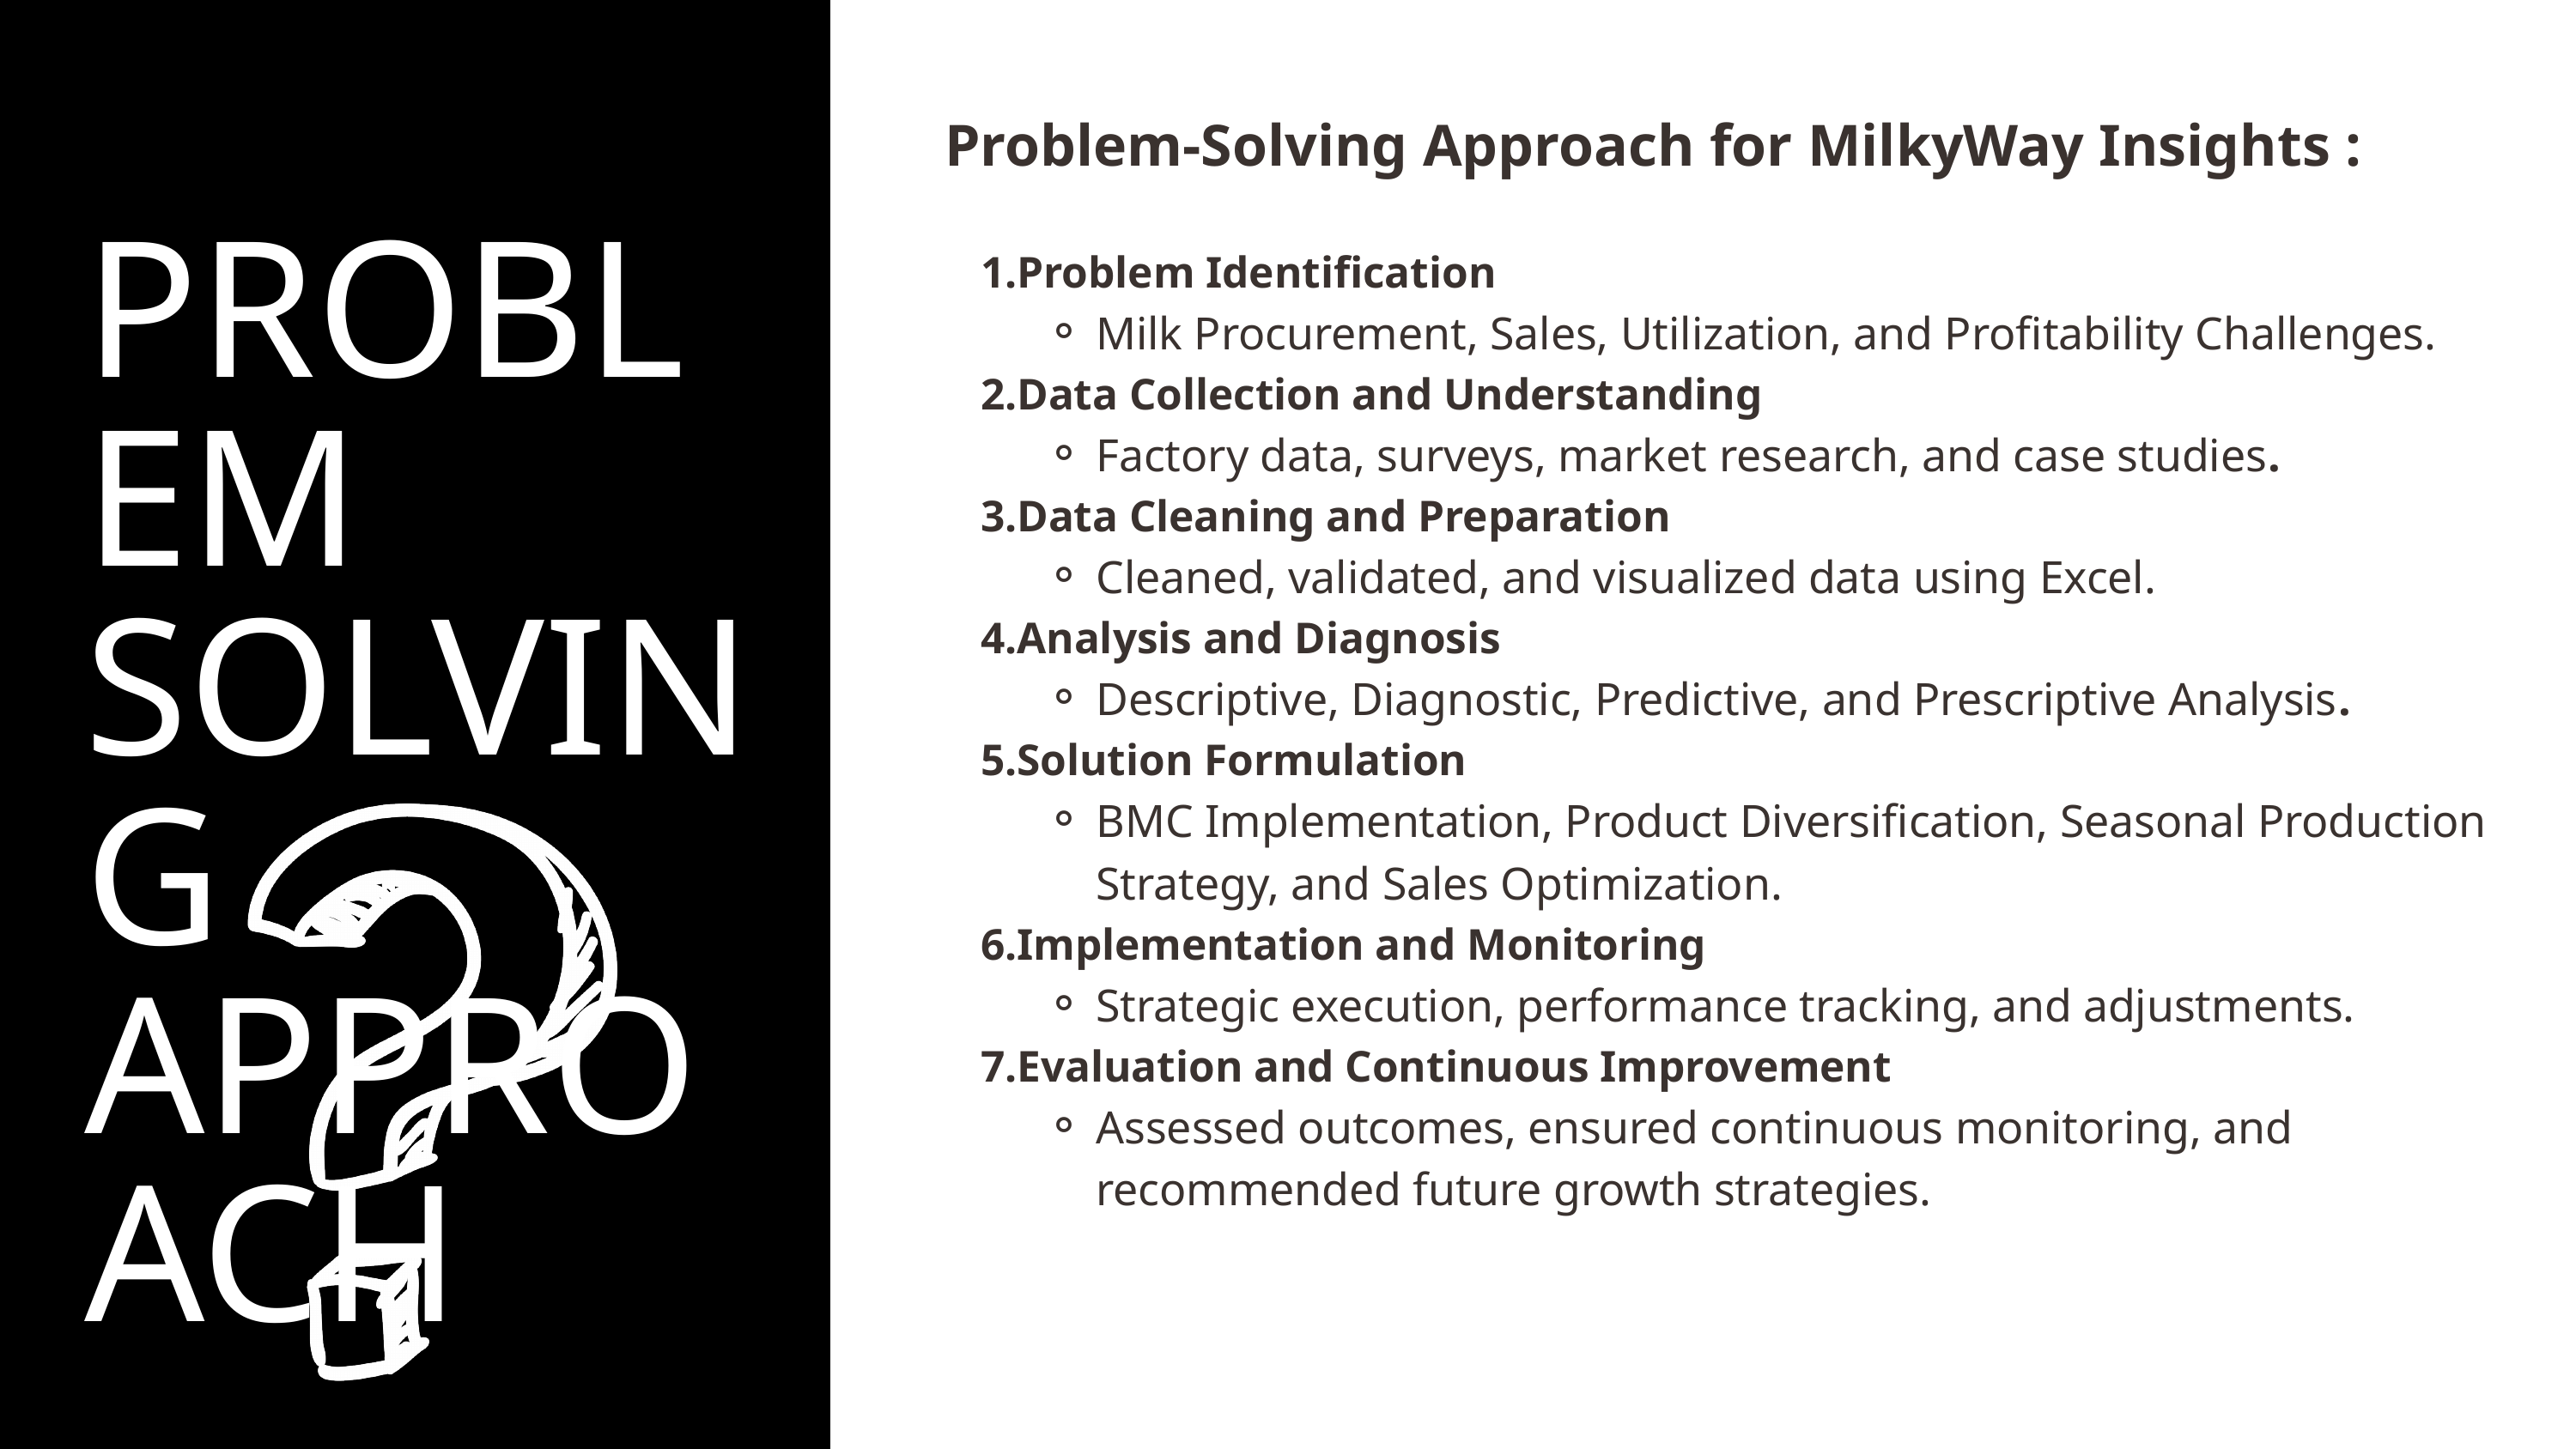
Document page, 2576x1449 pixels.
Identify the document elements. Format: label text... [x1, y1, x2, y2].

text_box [830, 0, 2576, 1449]
text_box PROBLEM SOLVING APPROACH [84, 226, 787, 1360]
text_box [247, 1360, 624, 1382]
